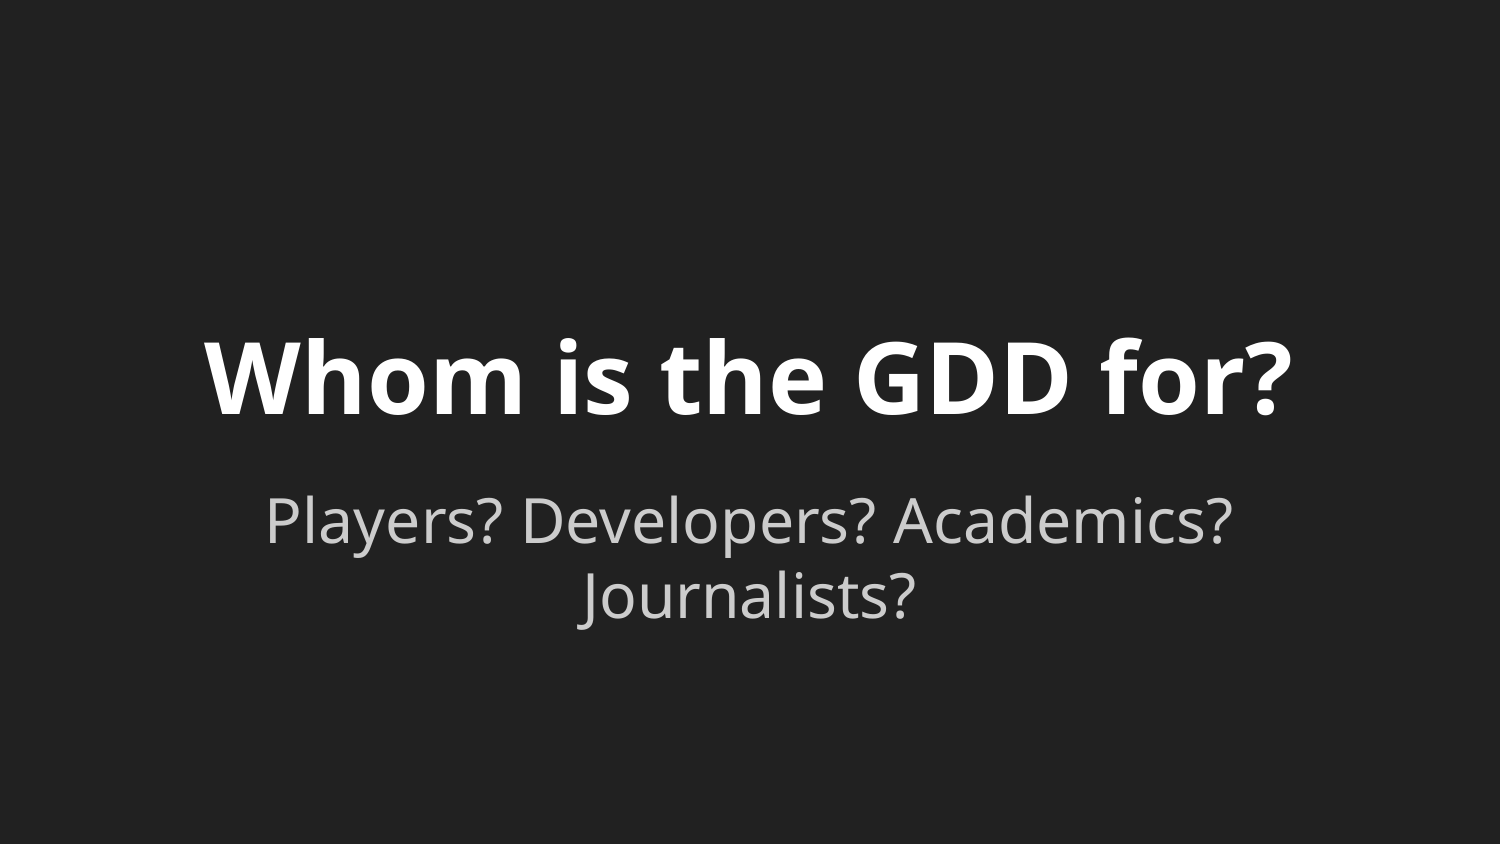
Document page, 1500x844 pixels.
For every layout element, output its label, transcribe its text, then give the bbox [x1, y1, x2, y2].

title Whom is the GDD for? [112, 259, 1388, 450]
subtitle Players? Developers? Academics? Journalists? [112, 465, 1388, 595]
